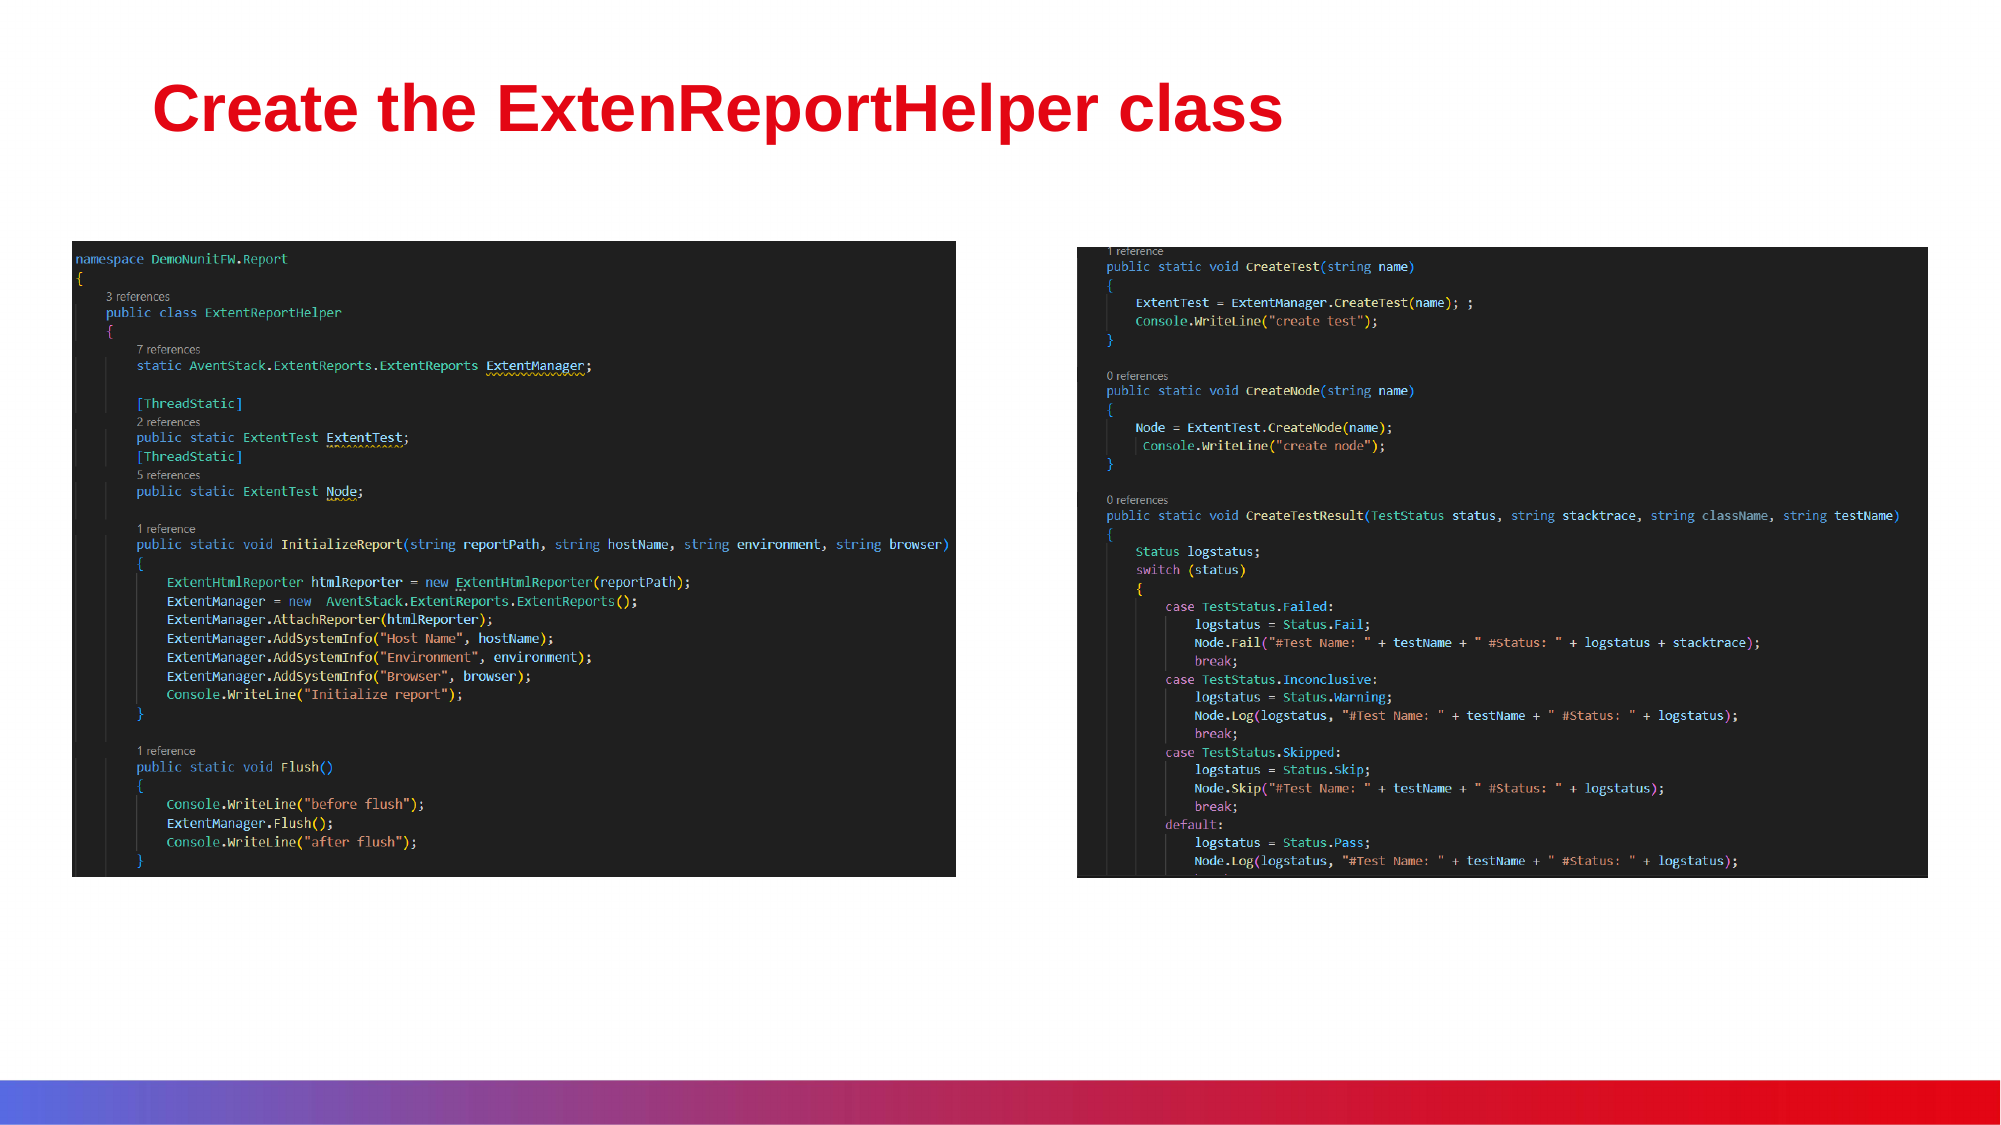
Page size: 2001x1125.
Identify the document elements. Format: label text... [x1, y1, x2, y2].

title Create the ExtenReportHelper class [137, 66, 1863, 155]
picture [0, 0, 2001, 1125]
